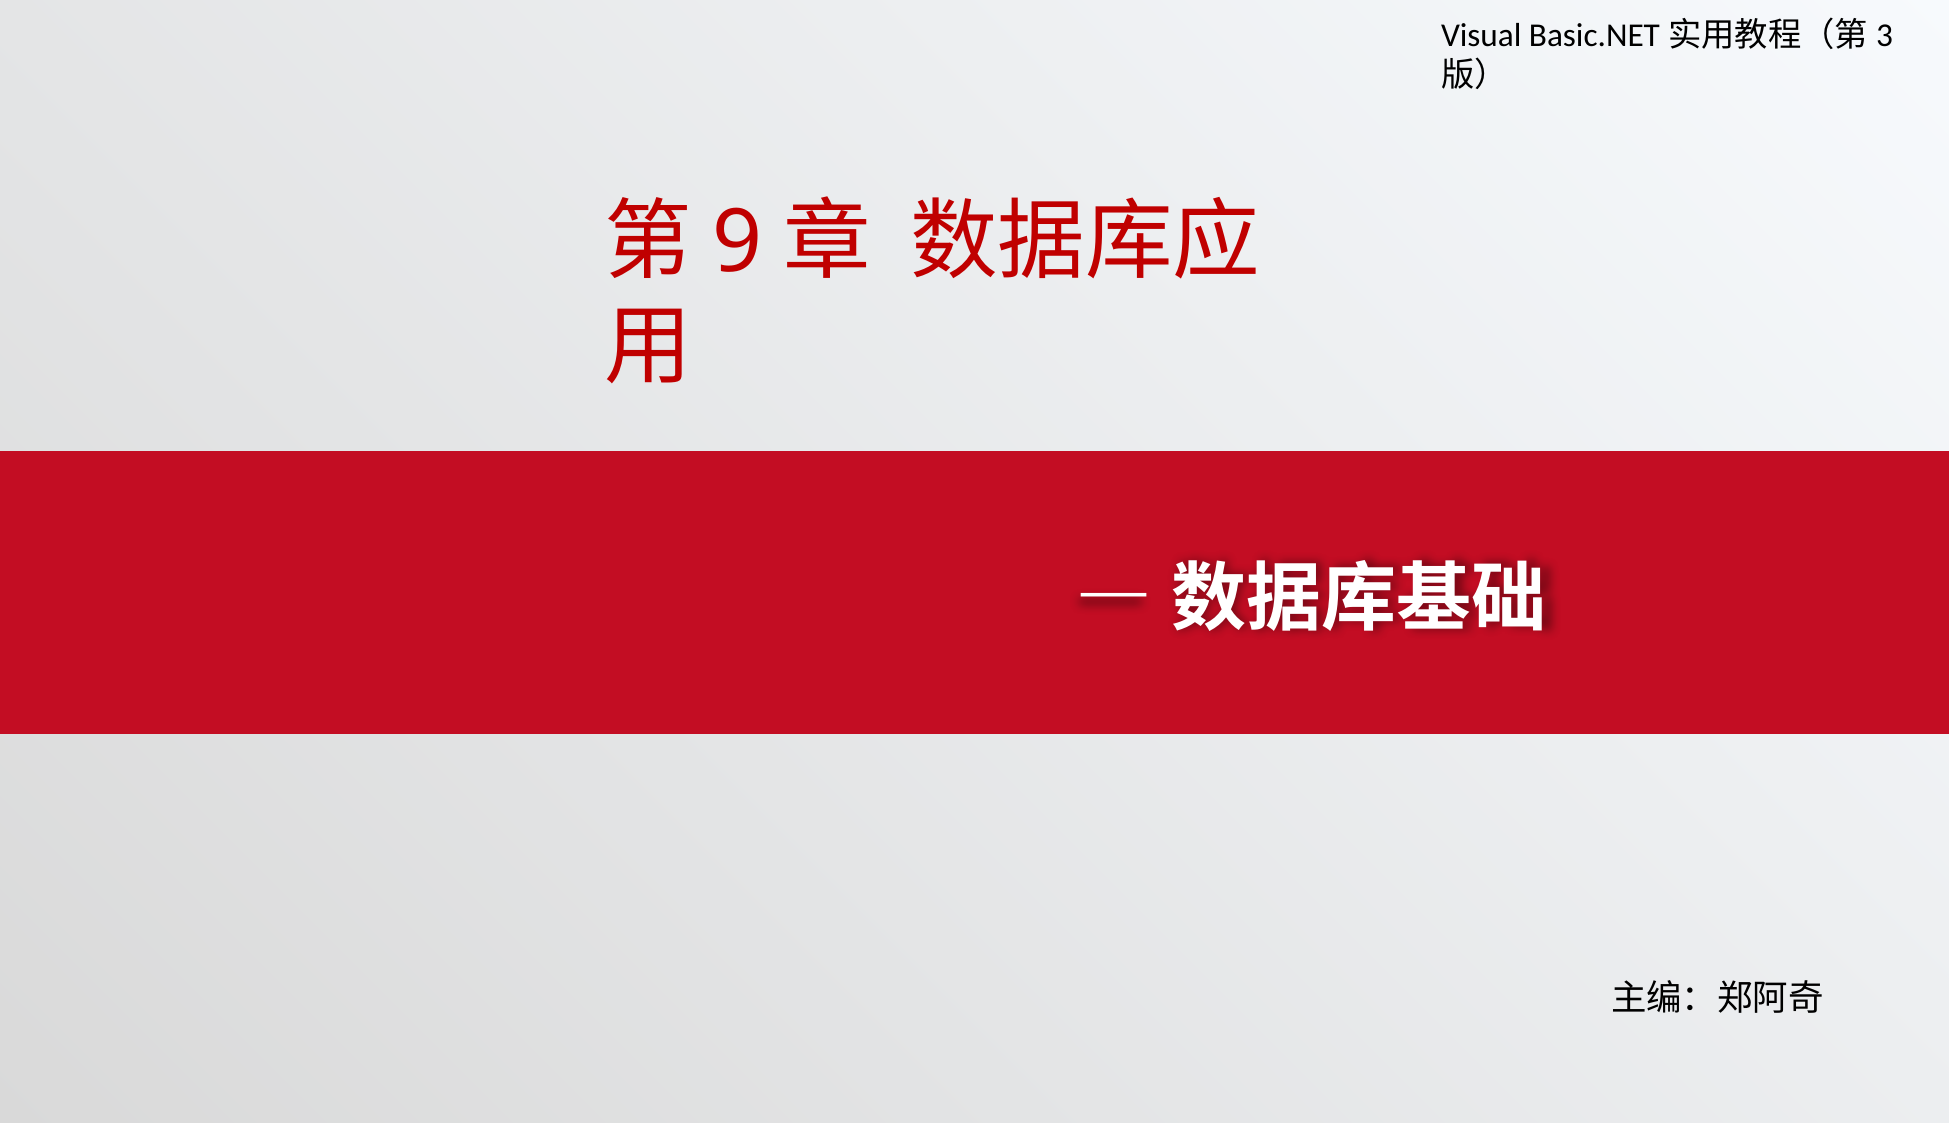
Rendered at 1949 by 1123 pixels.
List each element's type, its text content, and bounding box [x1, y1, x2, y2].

text_box 第9章 数据库应用 [588, 176, 1361, 402]
text_box [0, 450, 1949, 735]
text_box Visual Basic.NET实用教程（第3版） [1421, 3, 1940, 103]
text_box —数据库基础 [1066, 542, 1718, 645]
text_box 主编：郑阿奇 [1541, 964, 1893, 1027]
